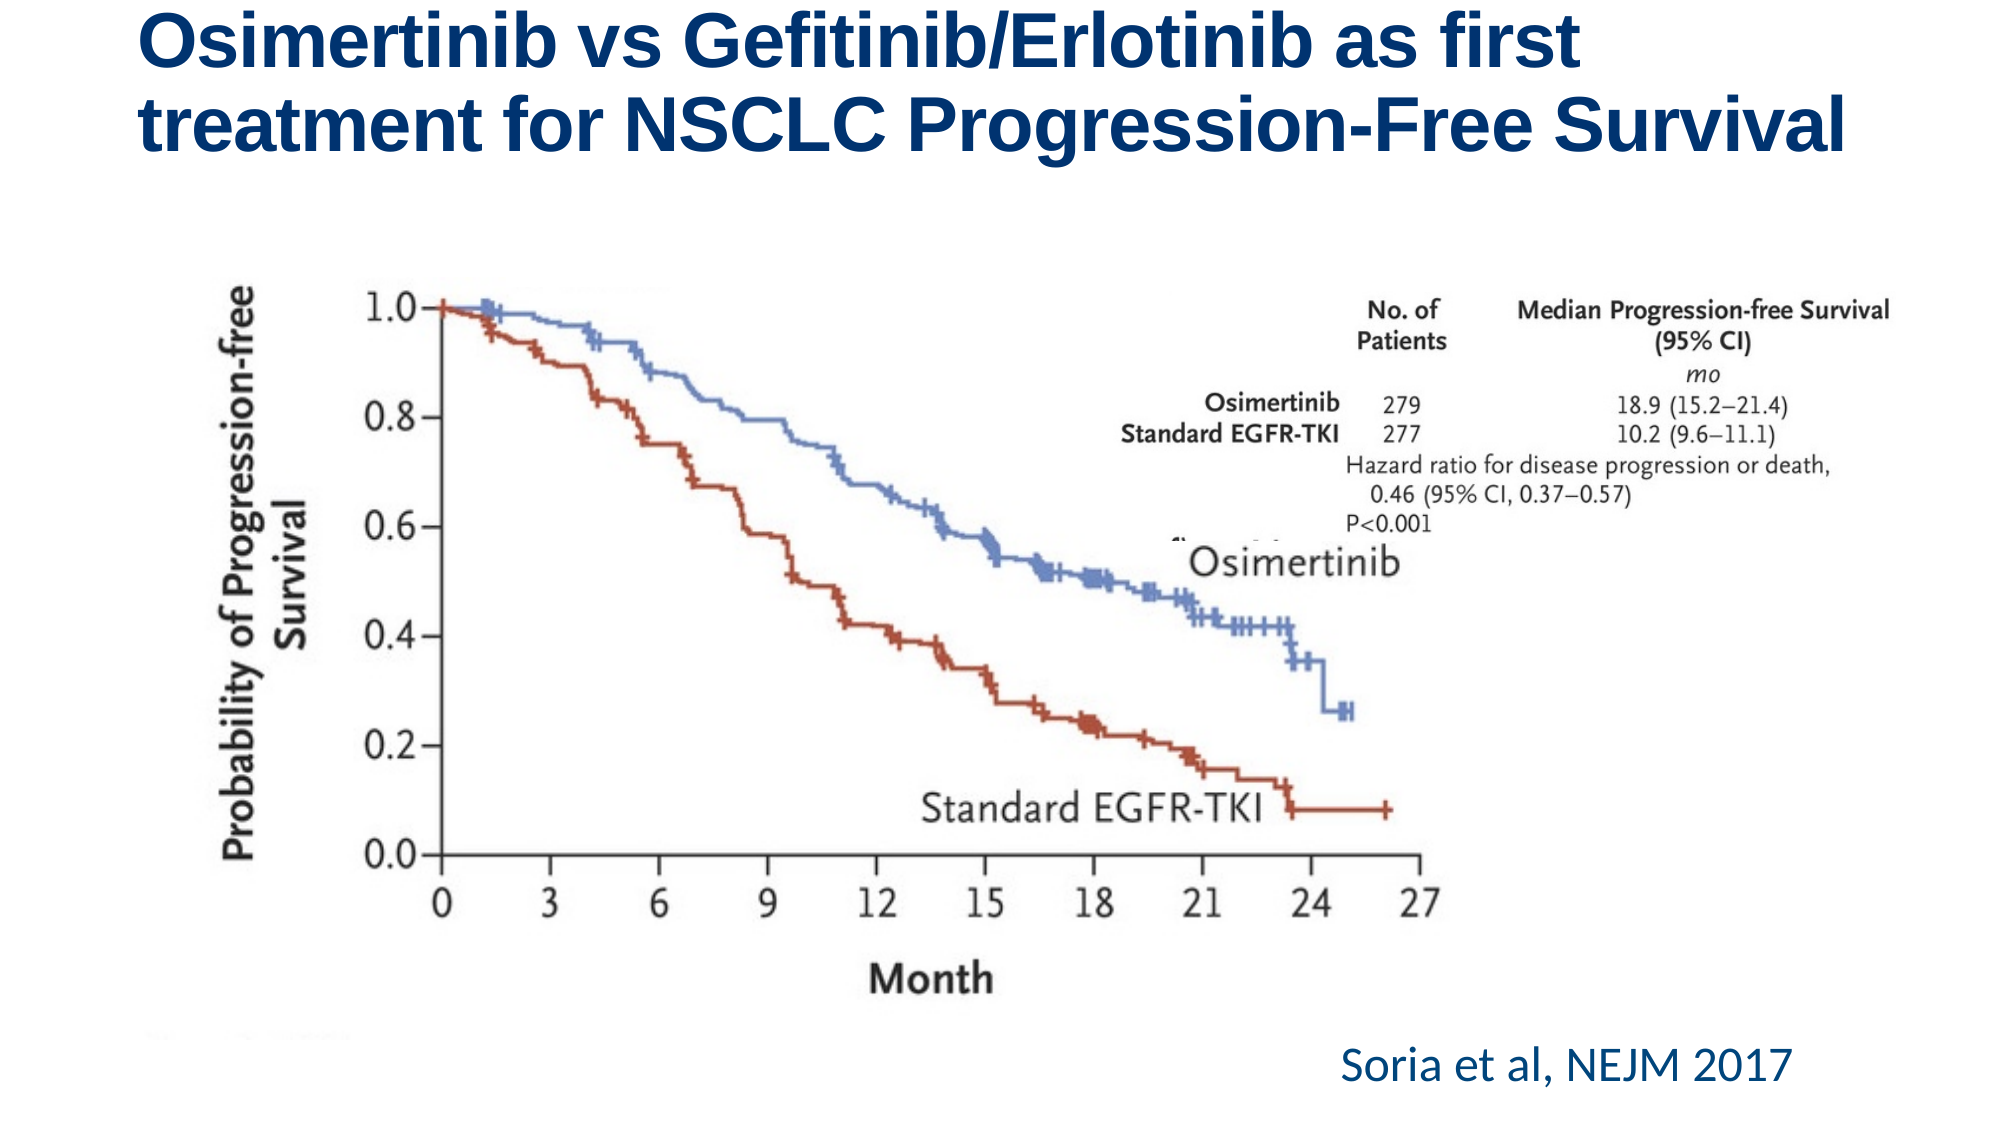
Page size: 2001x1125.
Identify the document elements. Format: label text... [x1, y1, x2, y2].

text_box Soria et al, NEJM 2017 [1325, 1023, 1809, 1099]
title Osimertinib vs Gefitinib/Erlotinib as first treatment for NSCLC Progression-Free Survival [137, 0, 1863, 218]
picture [1113, 291, 1930, 541]
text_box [132, 277, 1507, 1040]
